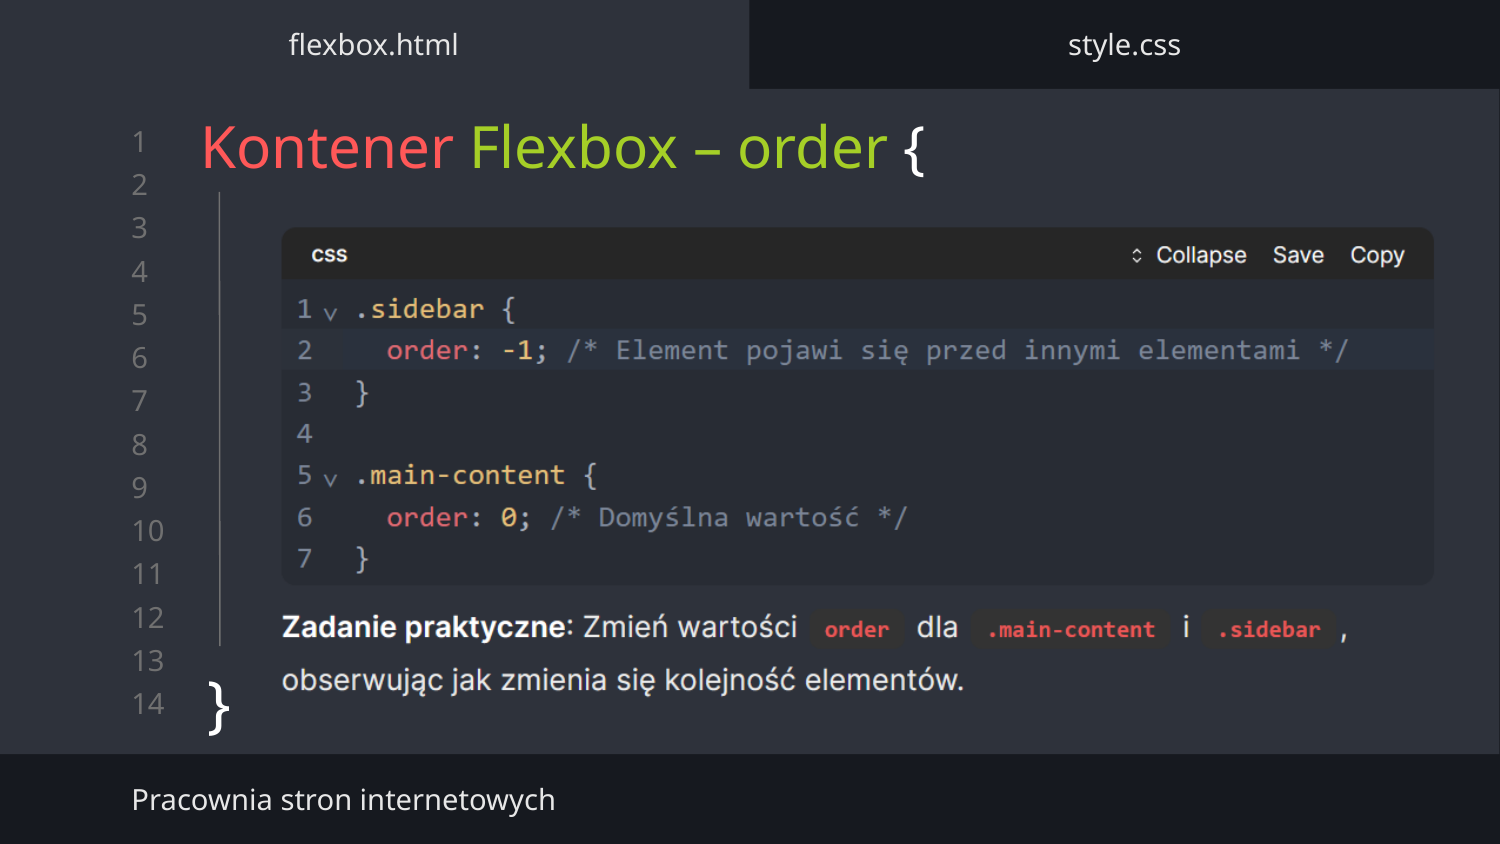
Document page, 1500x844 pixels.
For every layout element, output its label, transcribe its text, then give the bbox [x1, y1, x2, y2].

subtitle style.css [750, 15, 1500, 74]
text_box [177, 191, 261, 755]
picture [264, 218, 1454, 709]
subtitle Pracownia stron internetowych [116, 770, 915, 829]
title Kontener Flexbox – order { [185, 101, 1299, 189]
subtitle flexbox.html [0, 15, 749, 74]
